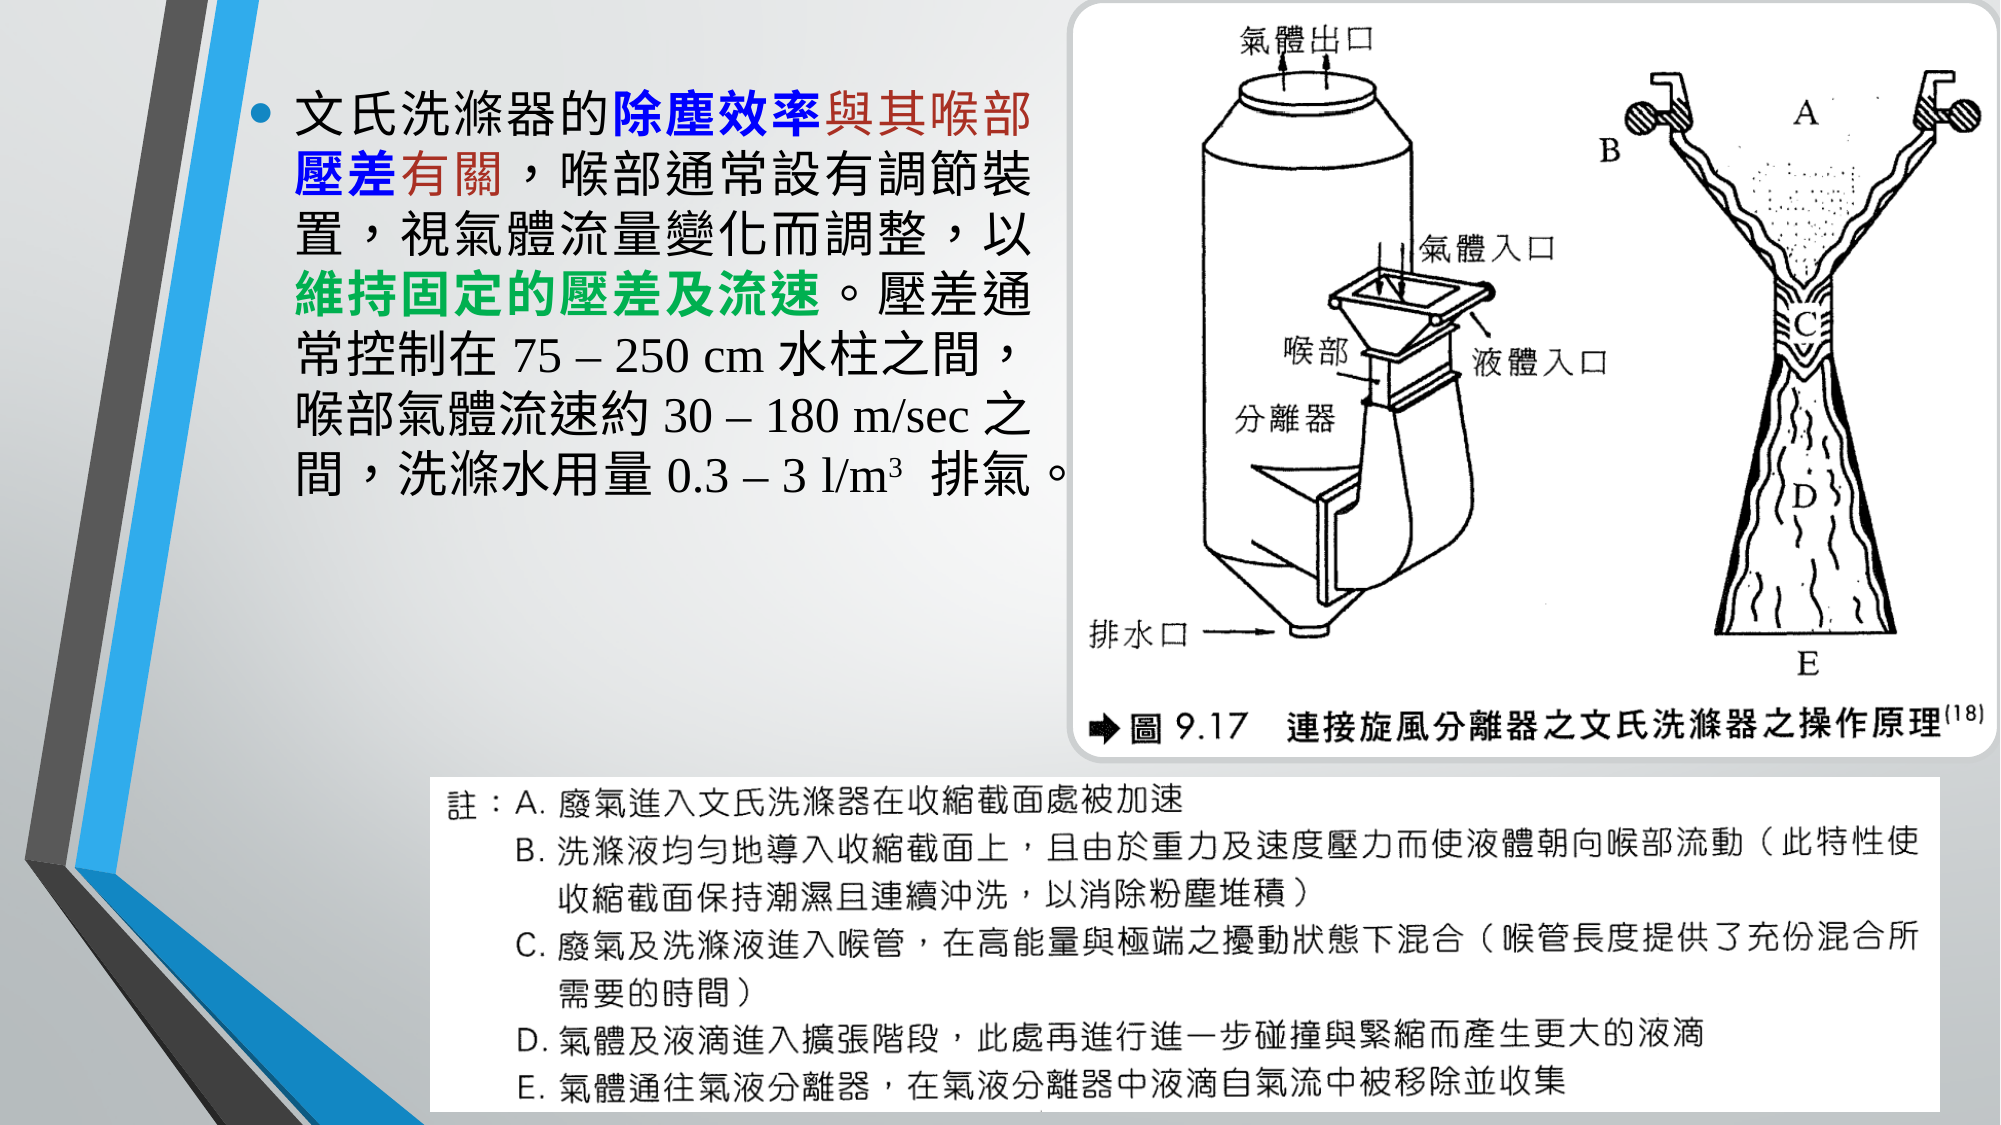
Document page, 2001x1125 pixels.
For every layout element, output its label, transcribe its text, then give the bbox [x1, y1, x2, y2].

picture [430, 776, 1940, 1112]
picture [1069, 0, 2000, 761]
list 文氏洗滌器的除塵效率與其喉部壓差有關，喉部通常設有調節裝置，視氣體流量變化而調整，以維持固定的壓差及流速。壓差通常控制在75 – 250 cm水柱之間，喉部氣體流速約30 – 180 m/sec之間，洗滌水用量0.3 – 3 l/m3 排氣。 [233, 75, 1048, 778]
